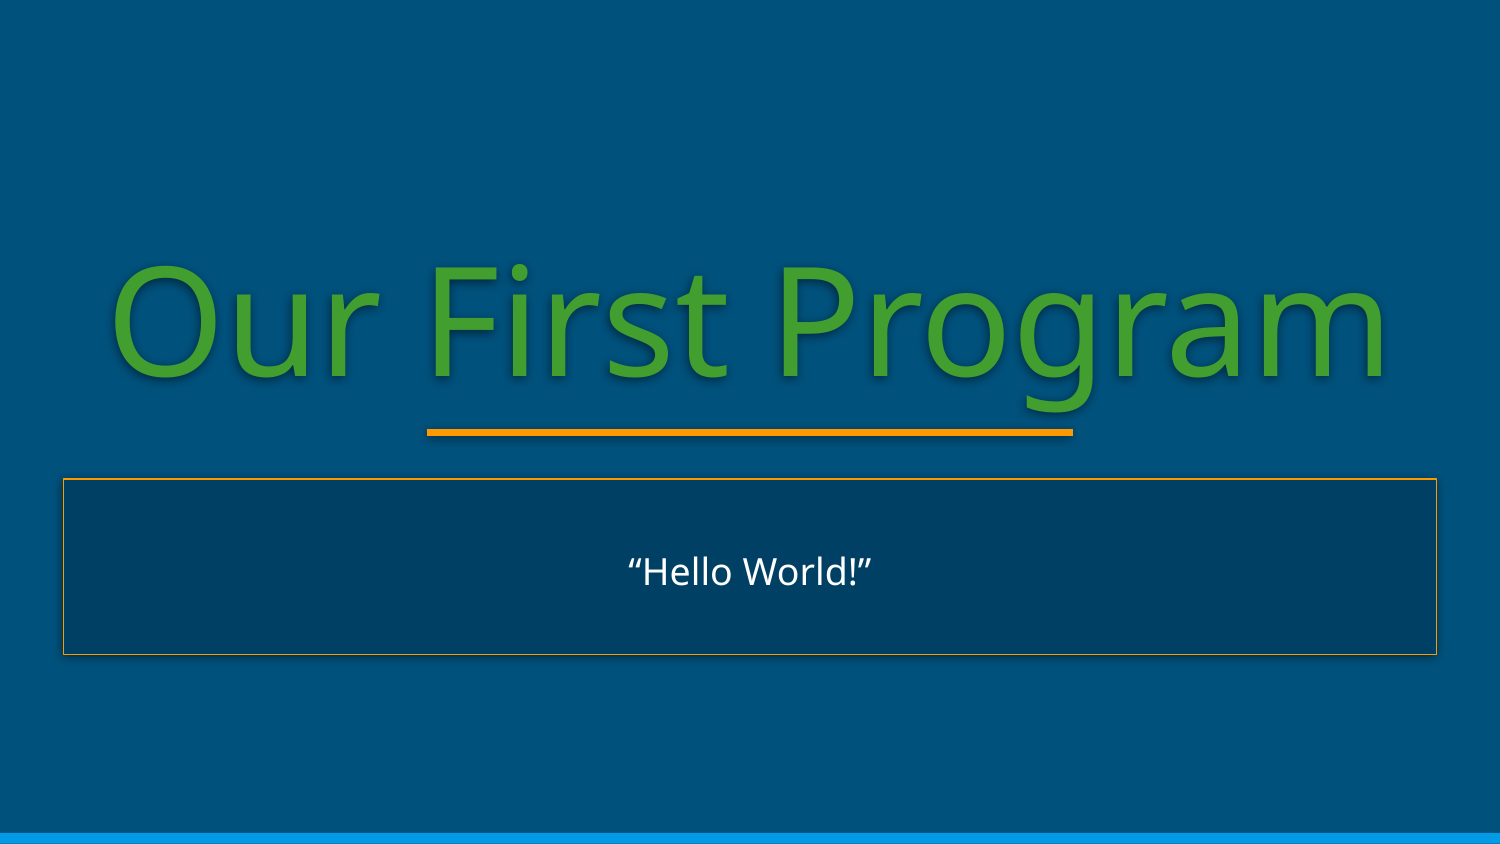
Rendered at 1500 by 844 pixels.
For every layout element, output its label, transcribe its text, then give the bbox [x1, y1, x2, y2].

list “Hello World!” [63, 478, 1437, 655]
title Our First Program [63, 189, 1437, 442]
